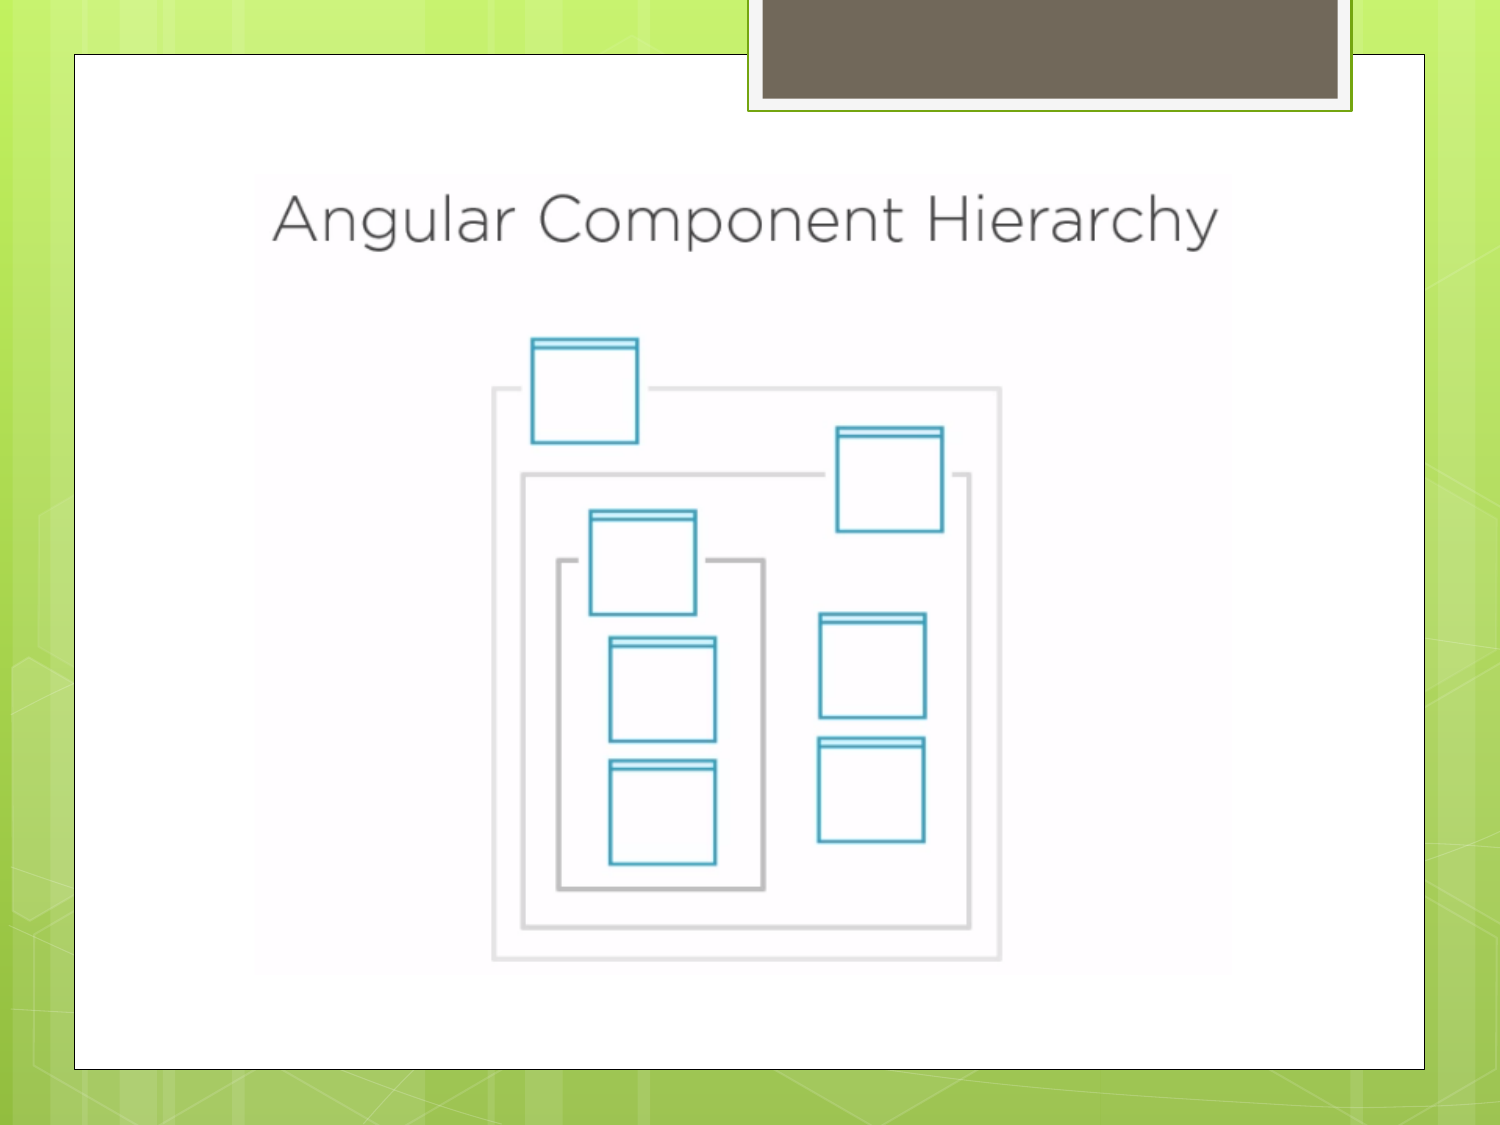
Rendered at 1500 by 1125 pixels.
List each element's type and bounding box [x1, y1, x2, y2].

picture [254, 174, 1232, 976]
